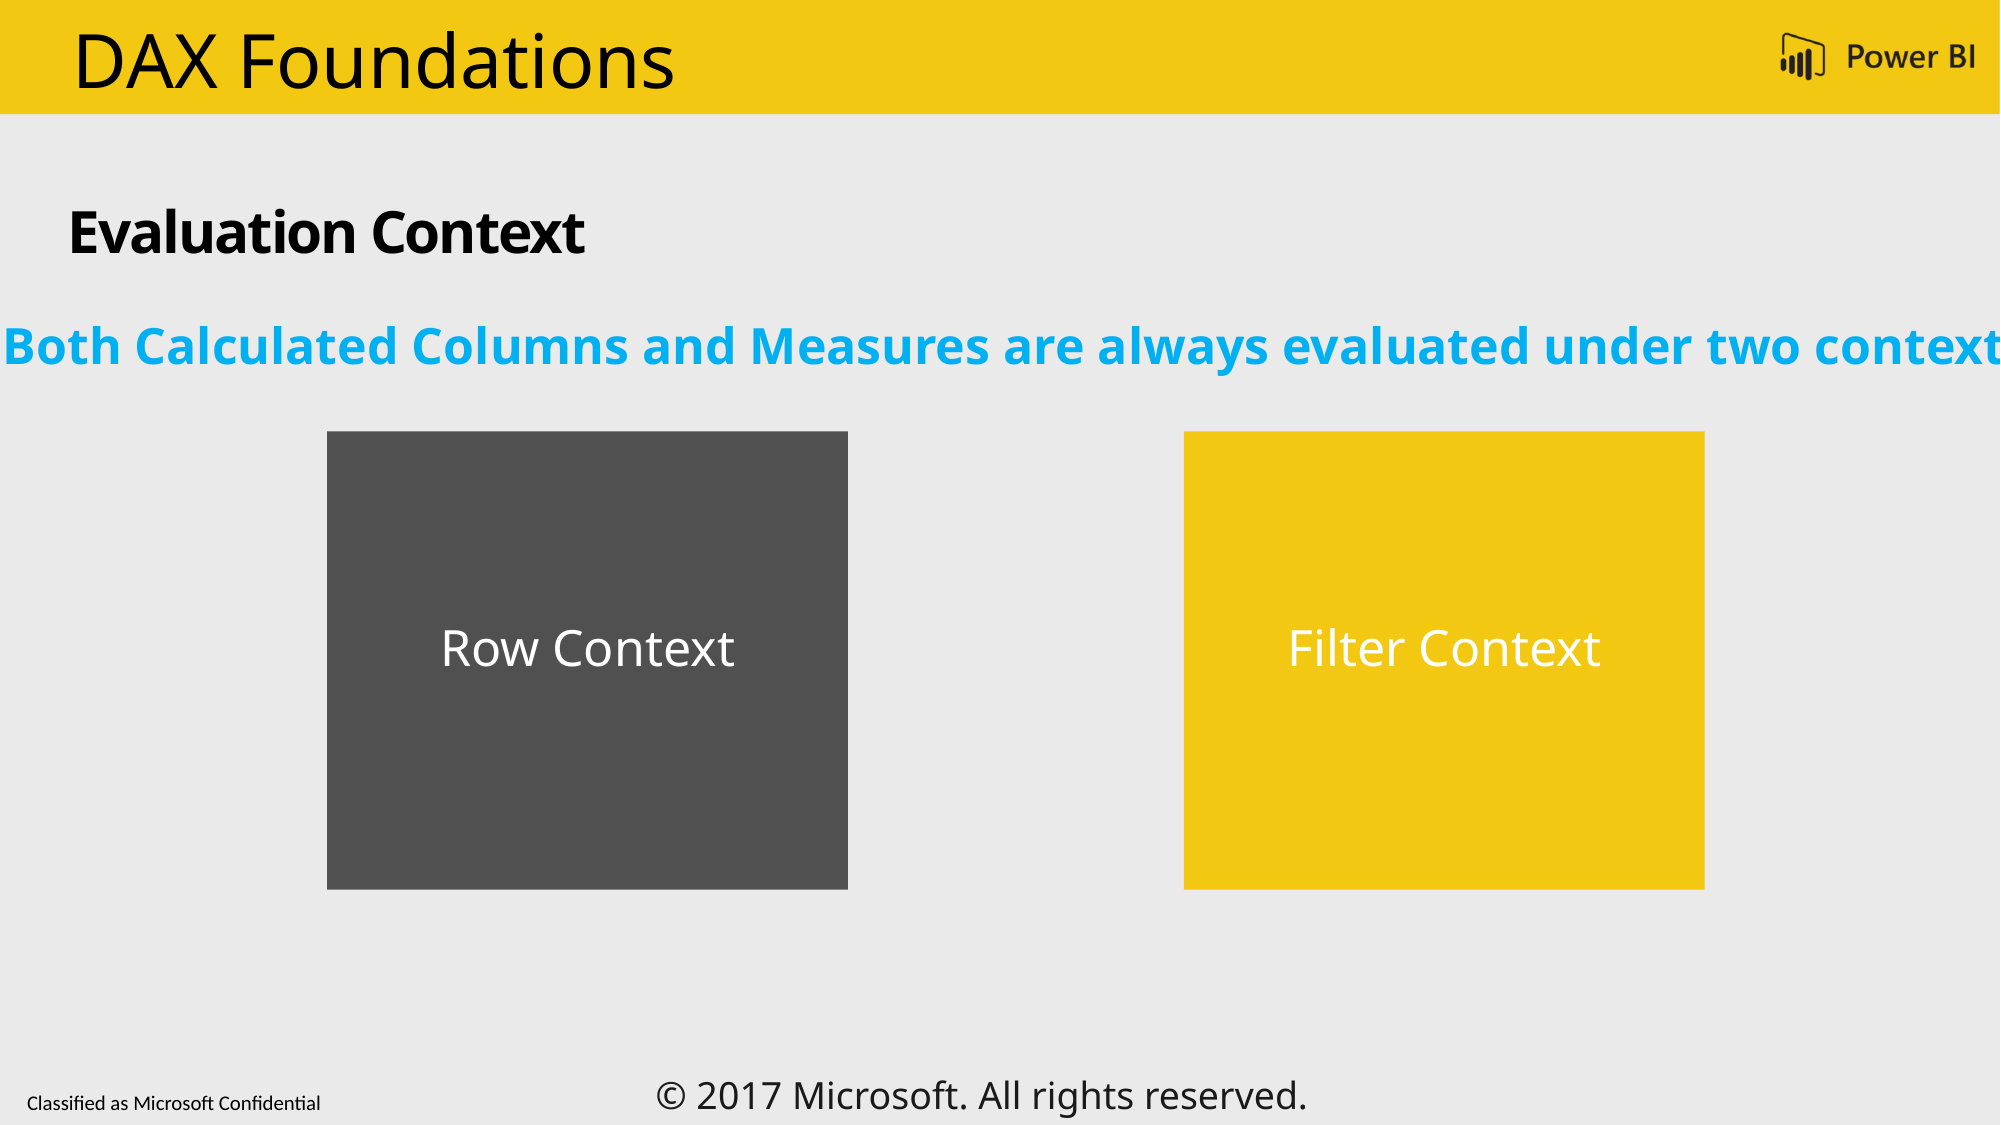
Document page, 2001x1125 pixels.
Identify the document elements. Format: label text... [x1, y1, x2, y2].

text_box [0, 0, 2000, 115]
text_box DAX Foundations [58, 5, 1879, 111]
text_box Both Calculated Columns and Measures are always evaluated under two contexts [0, 313, 2000, 383]
title Evaluation Context [43, 188, 1956, 275]
text_box Row Context [326, 431, 849, 890]
text_box Filter Context [1183, 431, 1705, 890]
picture [1768, 23, 1985, 91]
